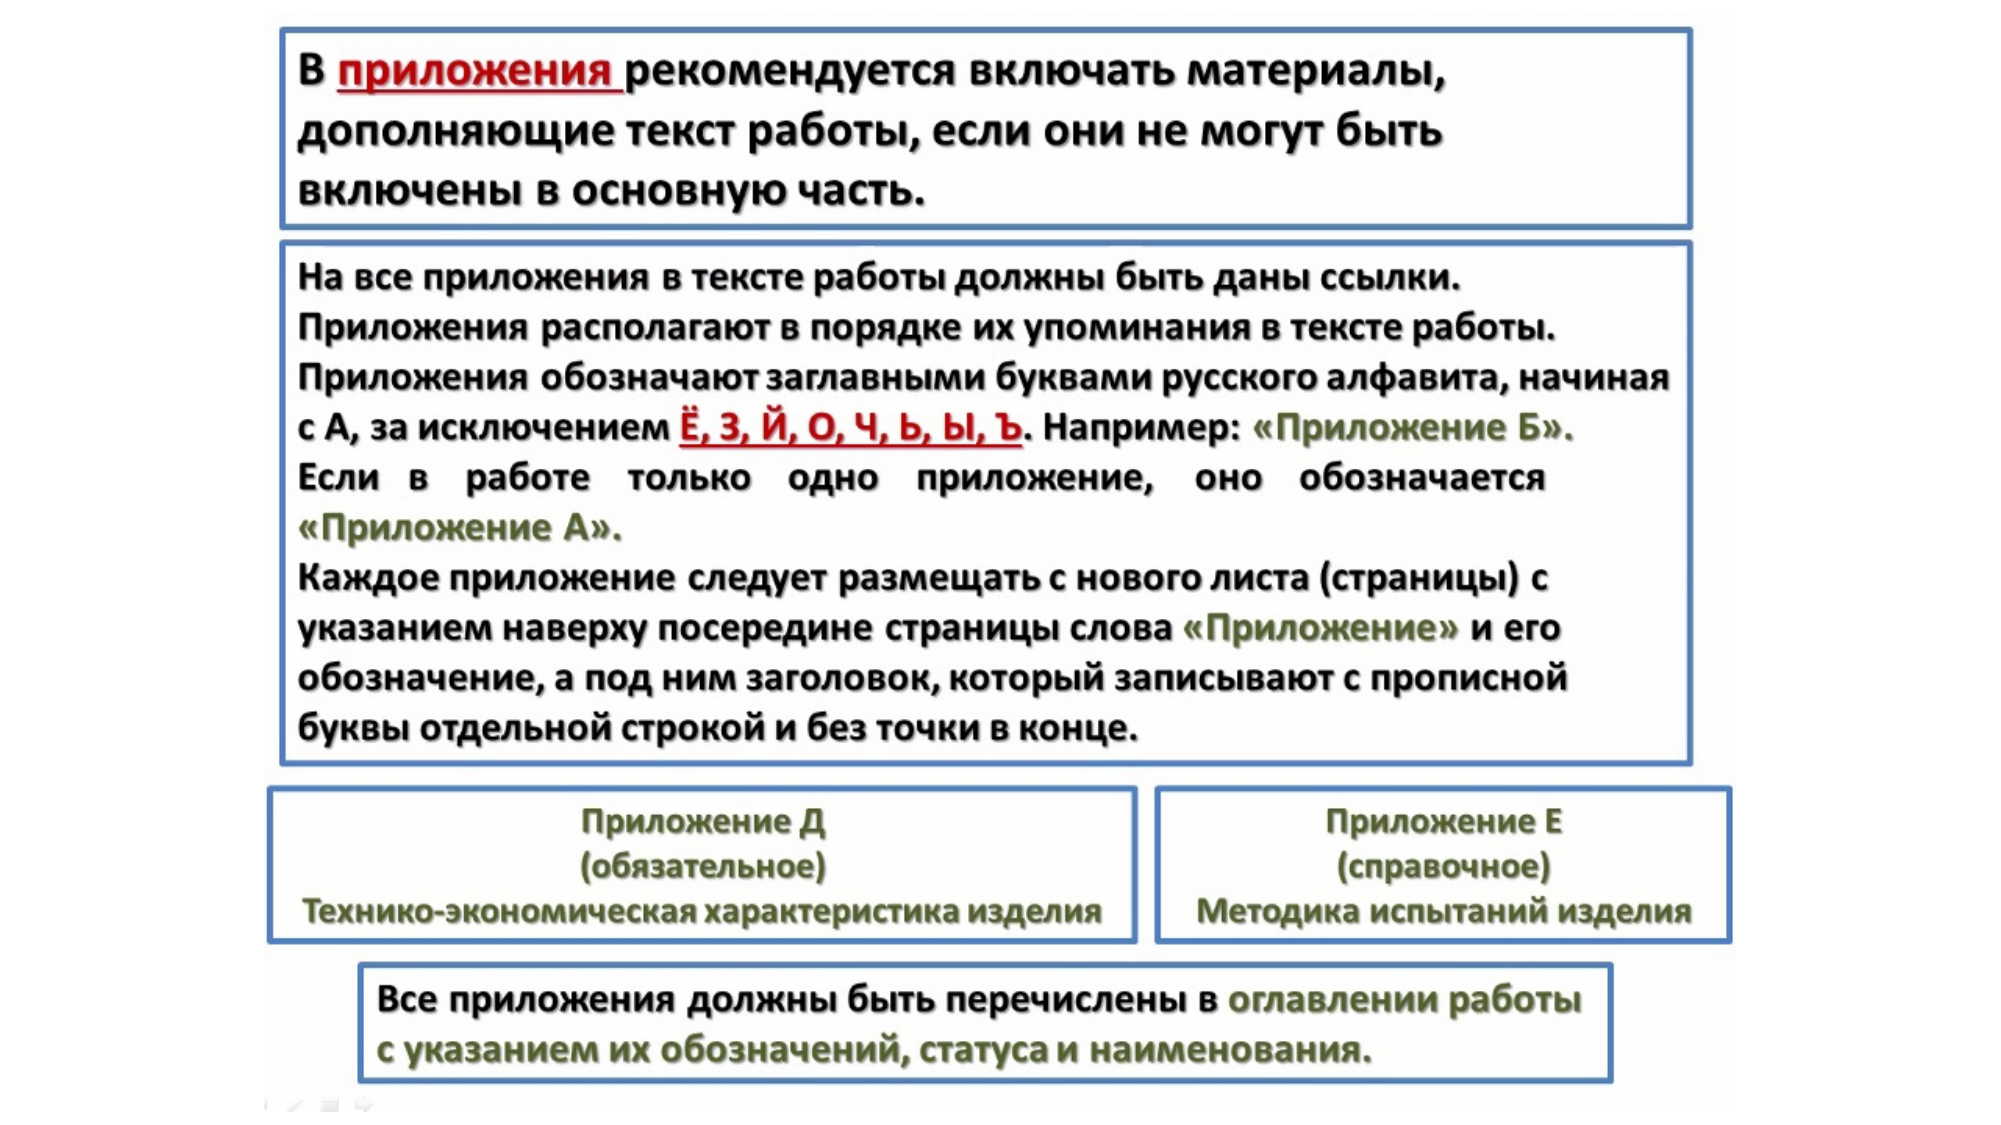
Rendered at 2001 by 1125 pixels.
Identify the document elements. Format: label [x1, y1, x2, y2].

picture [263, 13, 1736, 1112]
